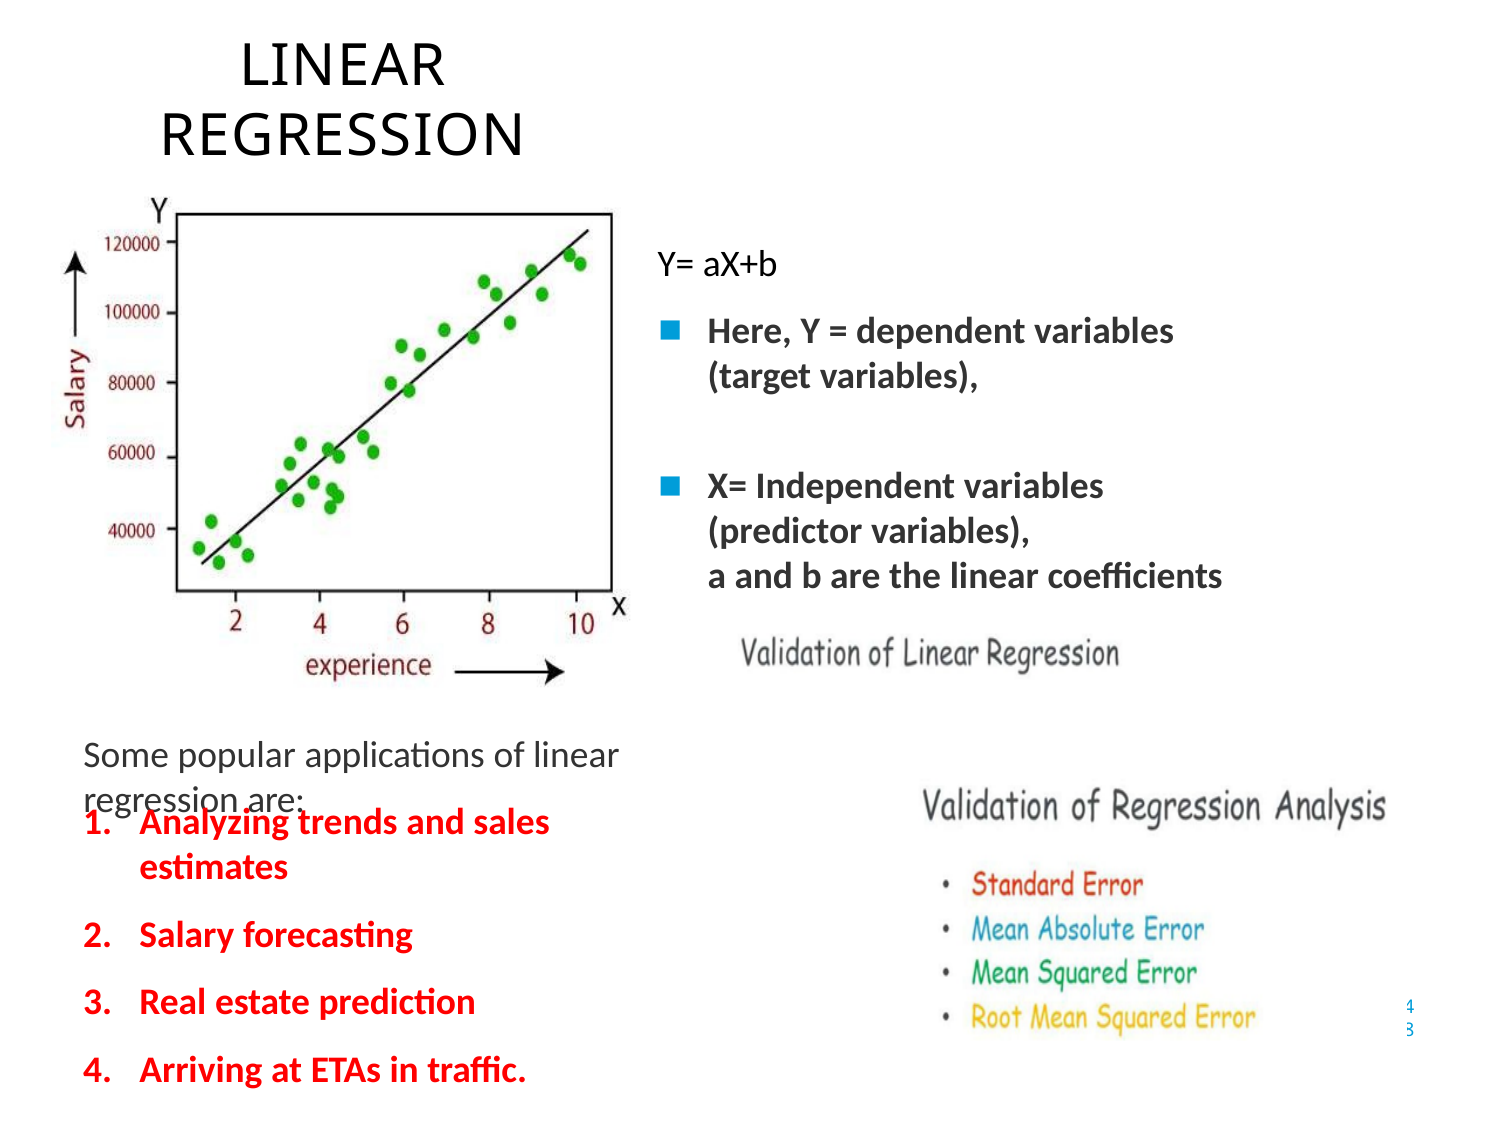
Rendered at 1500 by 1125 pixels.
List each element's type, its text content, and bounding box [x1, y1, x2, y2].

text_box 48 [1410, 993, 1419, 1041]
text_box Some popular applications of linear regression are: [81, 727, 665, 820]
picture [51, 163, 635, 709]
text_box Y= aX+b Here, Y = dependent variables (target variables), X= Independent variables (predictor variables), a and b are the linear coefficients [655, 215, 1257, 597]
title LINEAR REGRESSION CONT.. [61, 25, 624, 162]
picture [730, 612, 1407, 1066]
text_box Analyzing trends and sales estimates Salary forecasting Real estate prediction Arriving at ETAs in traffic. [81, 772, 554, 1090]
